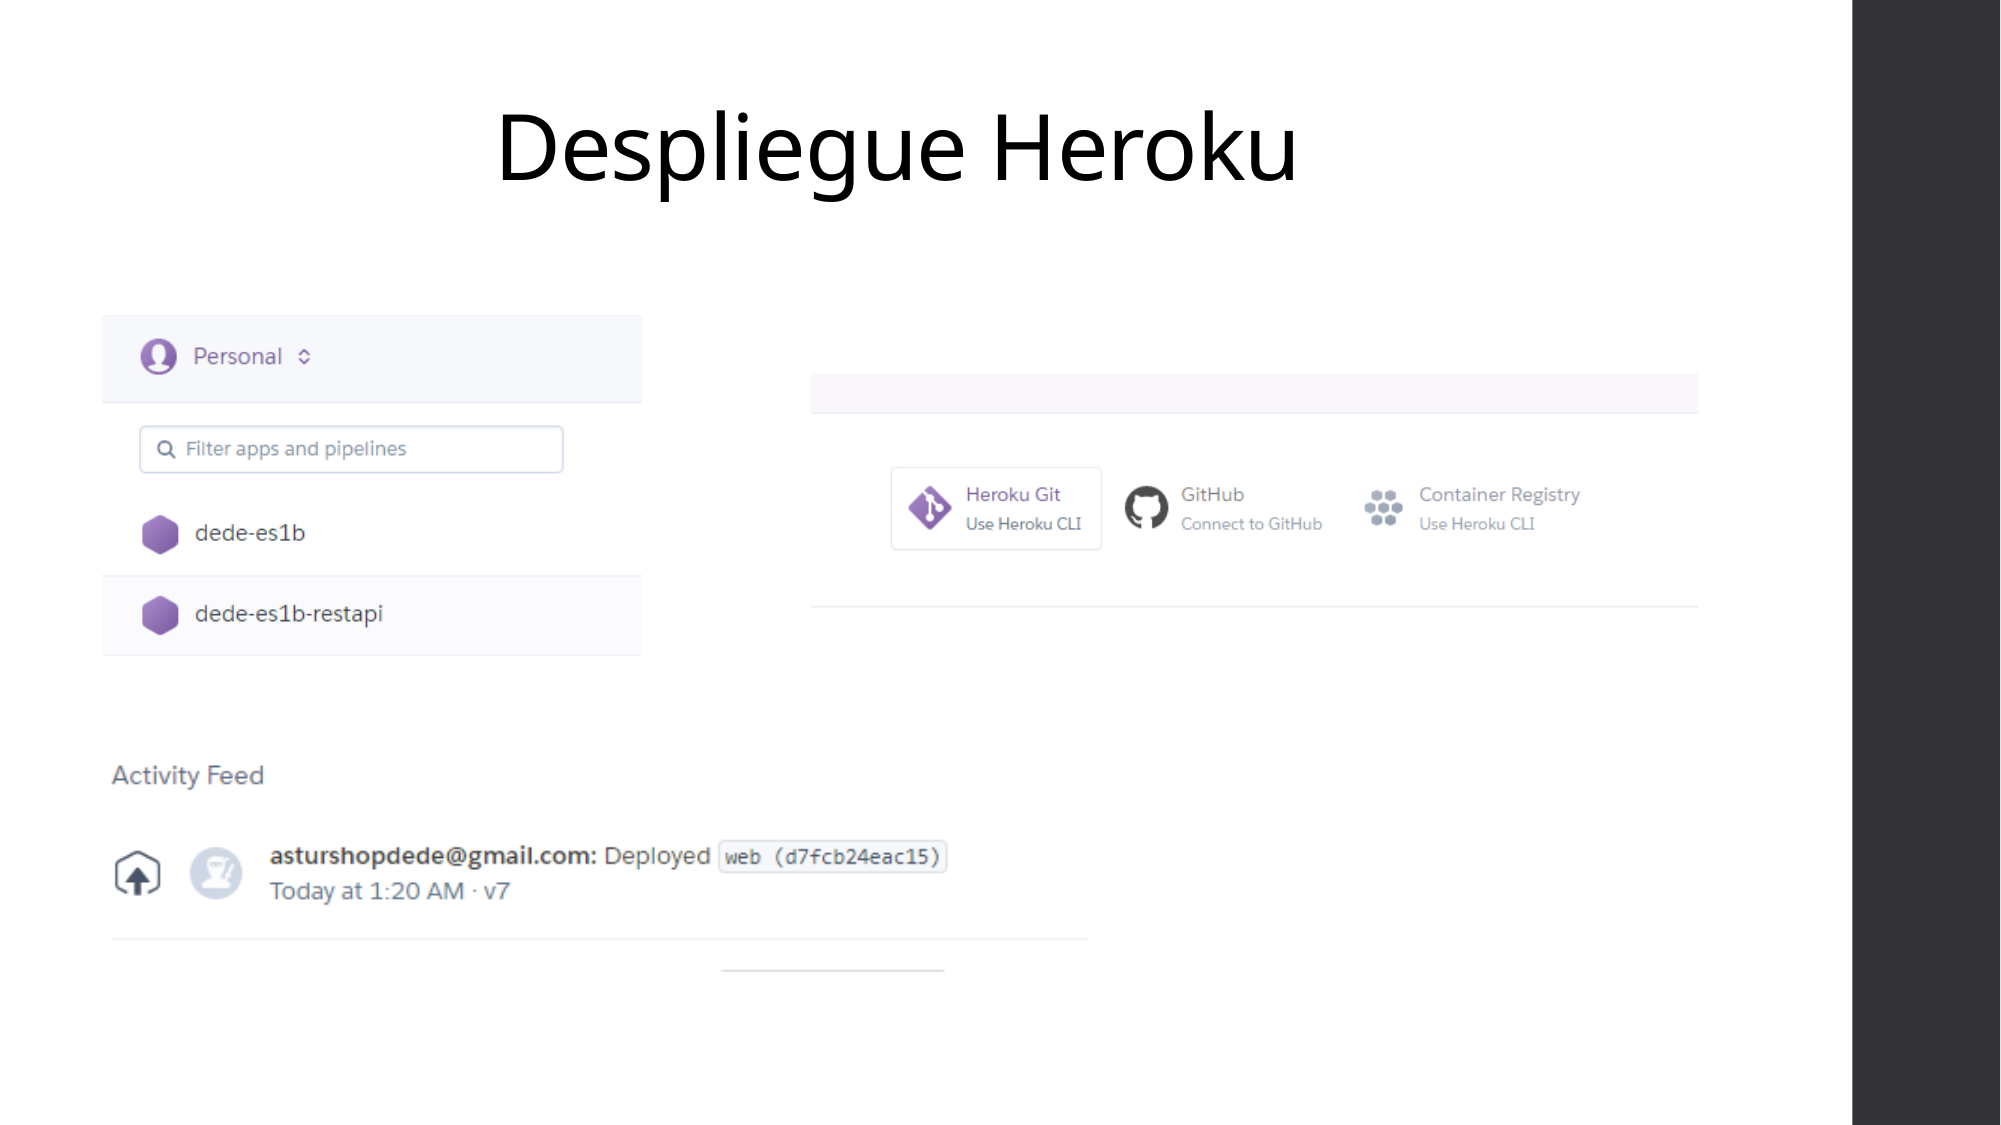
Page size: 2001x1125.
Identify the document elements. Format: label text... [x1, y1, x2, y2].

picture [56, 314, 1089, 972]
title Despliegue Heroku [103, 0, 1694, 208]
picture [811, 373, 1698, 643]
